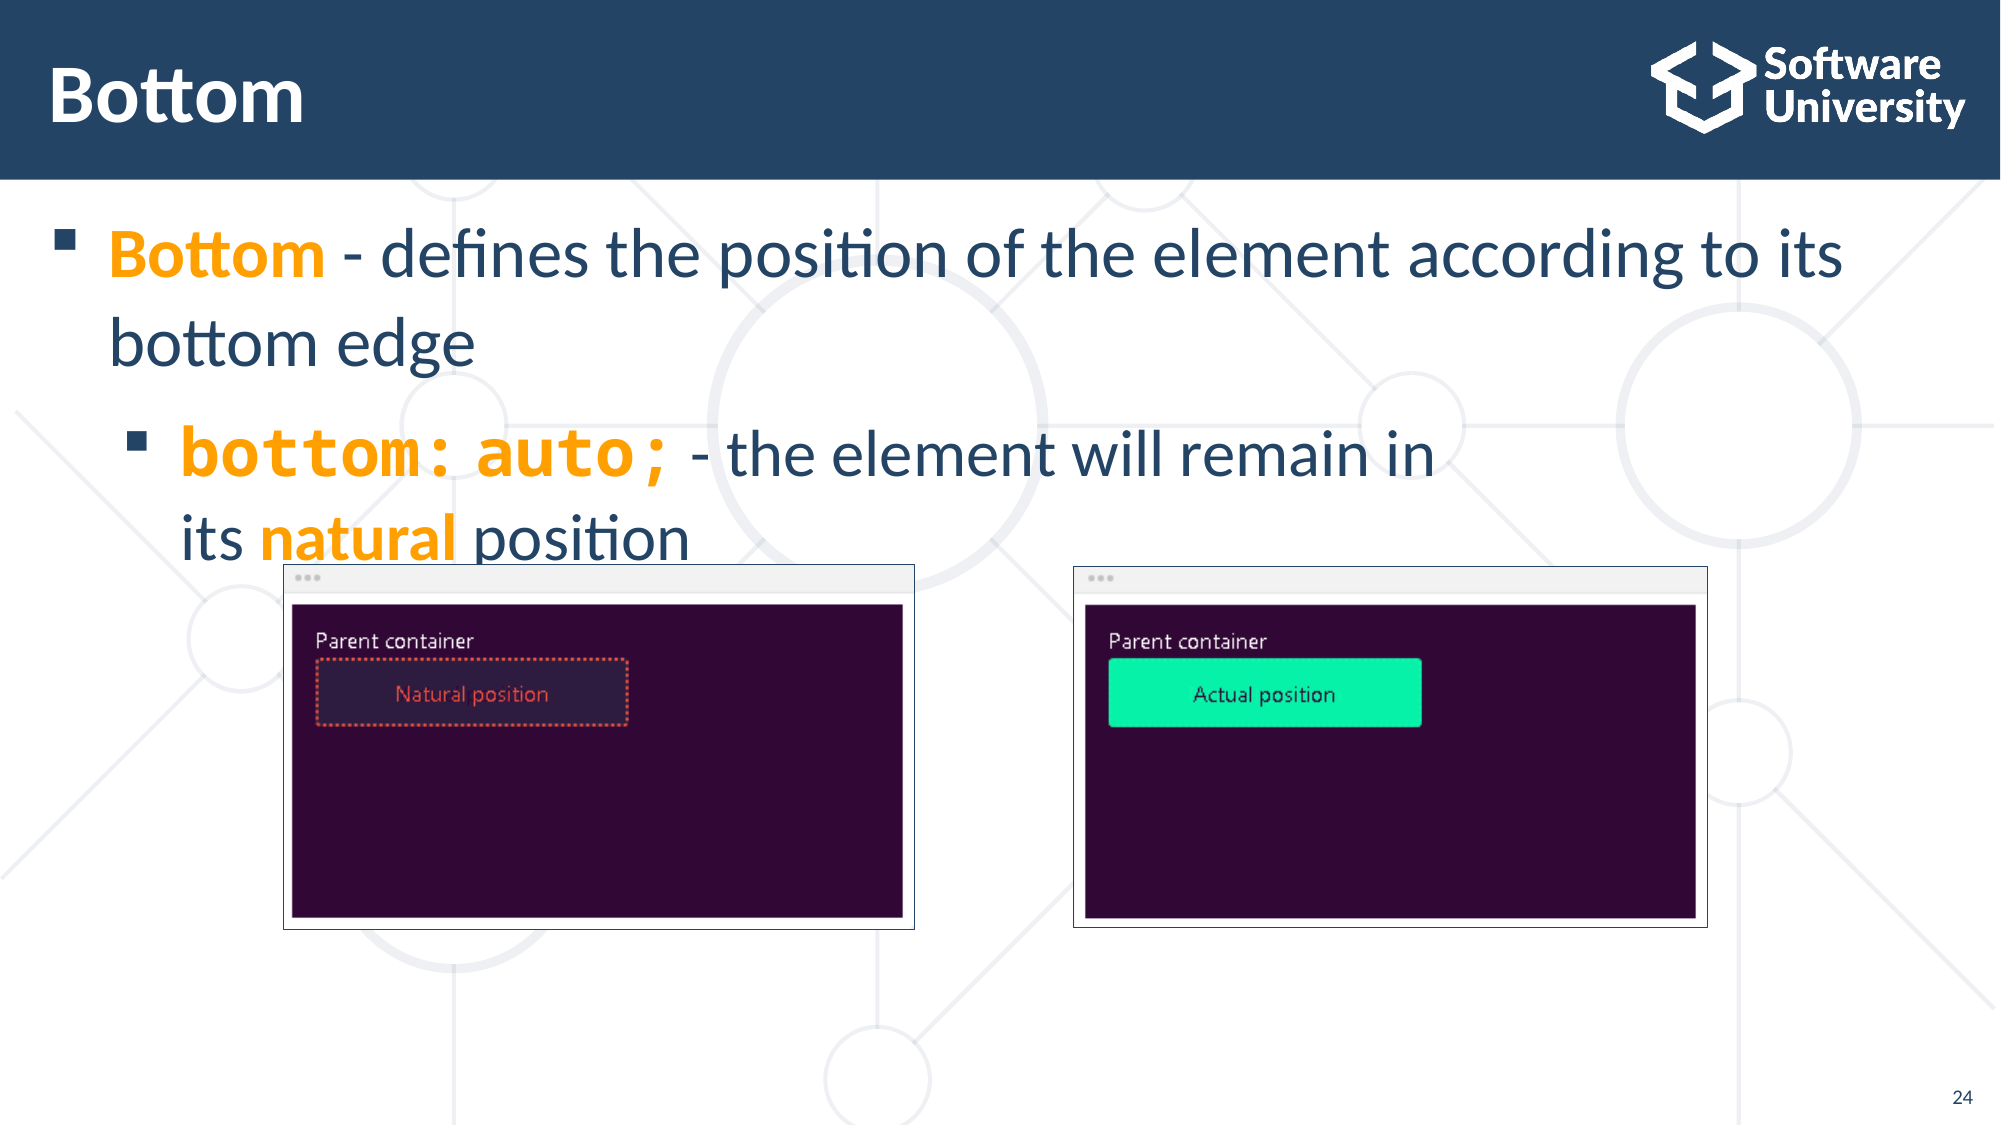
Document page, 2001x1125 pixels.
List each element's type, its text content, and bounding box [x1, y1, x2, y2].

picture [283, 564, 914, 930]
list Bottom - defines the position of the element according to its bottom edge bottom: auto; - the element will remain in its natural position [31, 196, 1970, 1104]
picture [1651, 41, 1966, 134]
slide_number 24 [1927, 1067, 1989, 1117]
picture [1073, 565, 1707, 928]
title Bottom [31, 16, 1625, 162]
